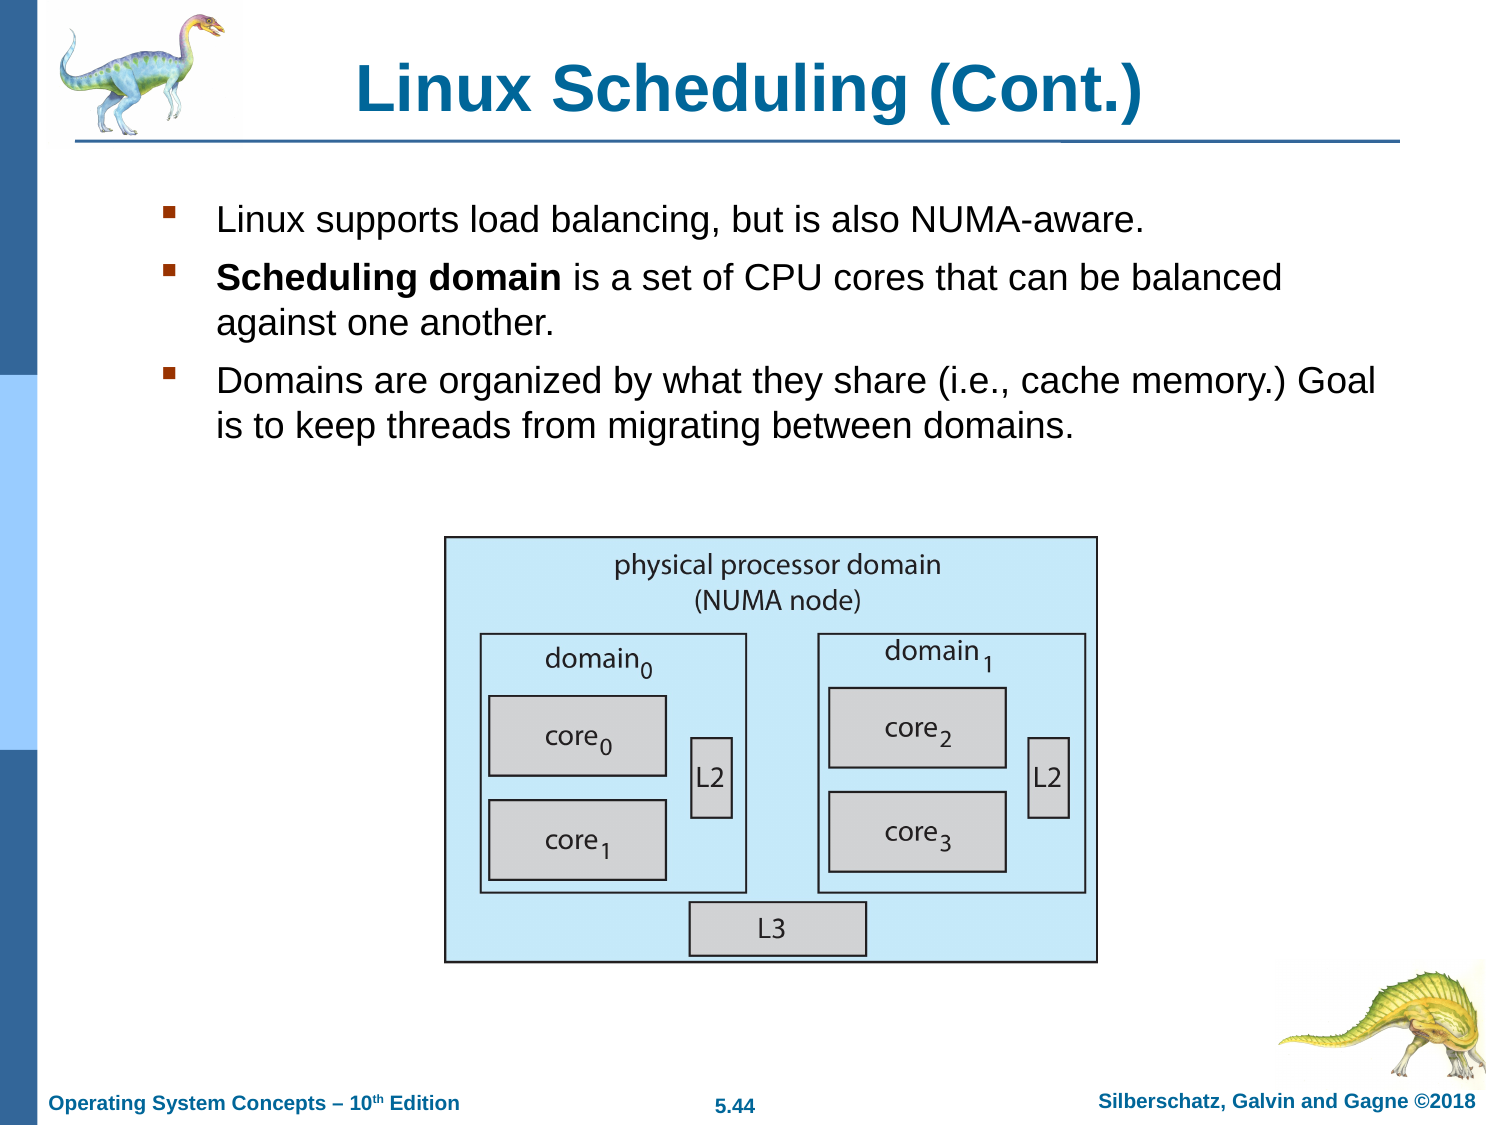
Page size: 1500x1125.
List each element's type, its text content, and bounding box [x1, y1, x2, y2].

list Linux supports load balancing, but is also NUMA-aware. Scheduling domain is a set of CPU cores that can be balanced against one another. Domains are organized by what they share (i.e., cache memory.) Goal is to keep threads from migrating between domains. [144, 187, 1423, 931]
picture [46, 0, 243, 149]
picture [1275, 959, 1486, 1090]
title Linux Scheduling (Cont.) [75, 37, 1425, 133]
picture [444, 536, 1099, 968]
